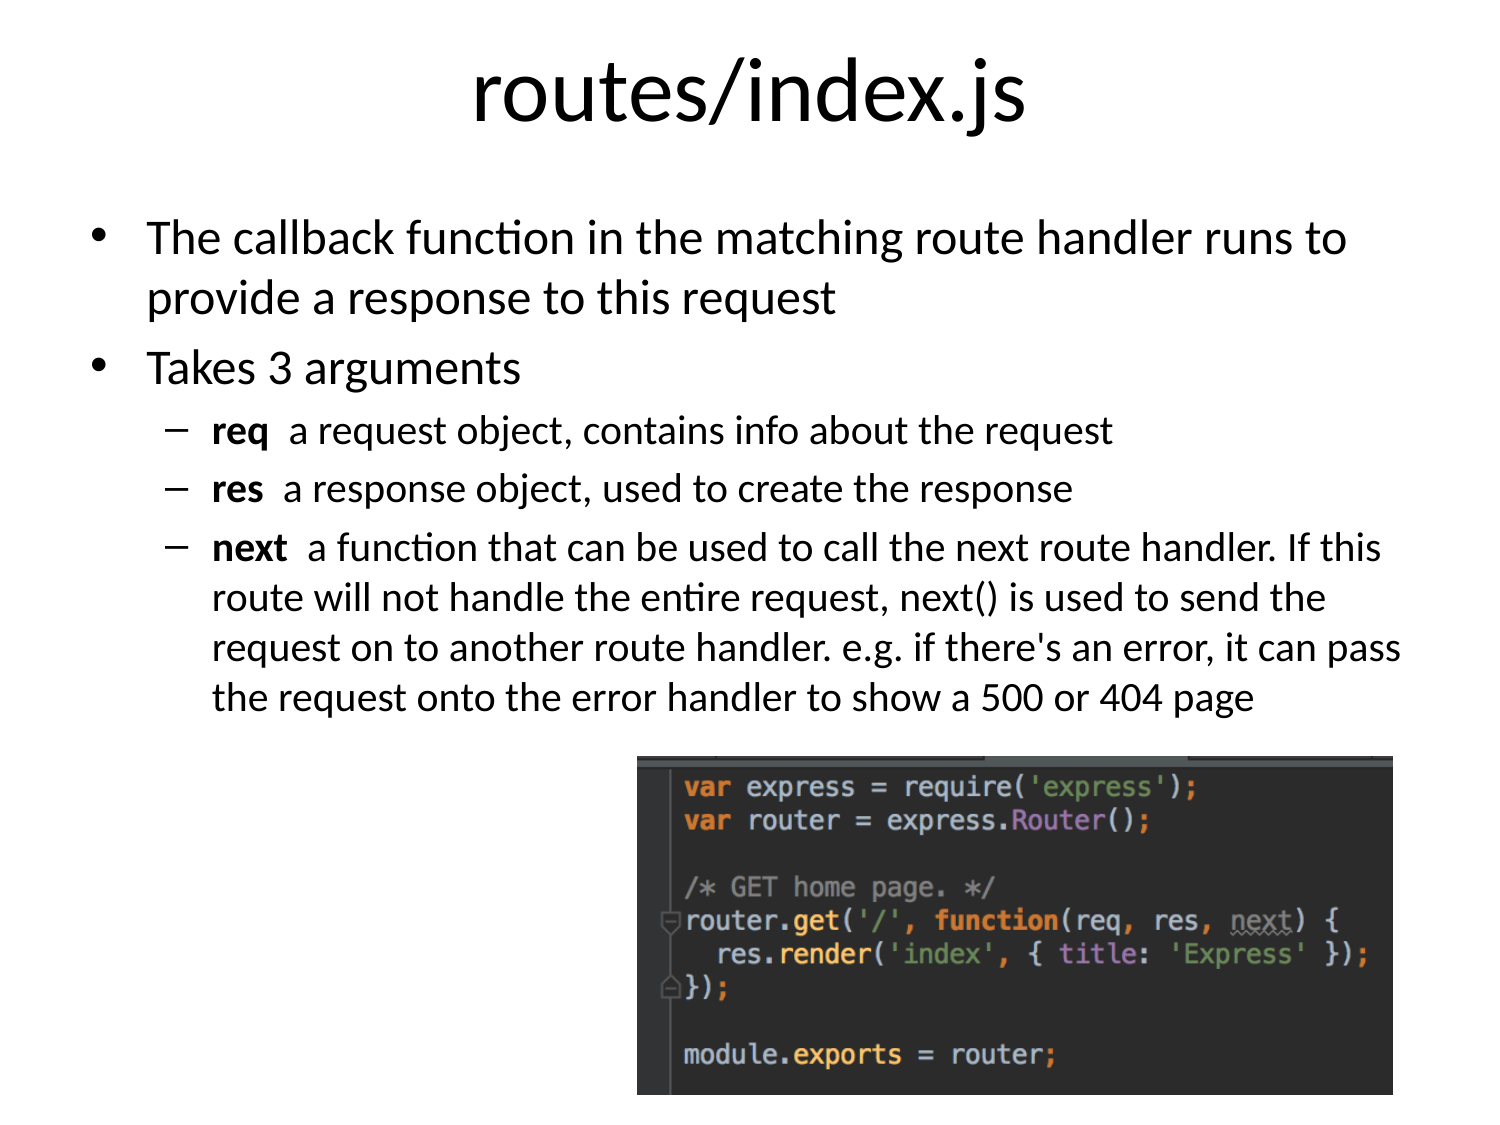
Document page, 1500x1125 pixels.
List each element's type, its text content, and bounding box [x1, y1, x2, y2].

picture [637, 756, 1393, 1096]
title routes/index.js [75, 10, 1425, 160]
list The callback function in the matching route handler runs to provide a response to this request Takes 3 arguments req a request object, contains info about the request res a response object, used to create the response next a function that can be used to call the next route handler. If this route will not handle the entire request, next() is used to send the request on to another route handler. e.g. if there's an error, it can pass the request onto the error handler to show a 500 or 404 page [75, 196, 1425, 906]
